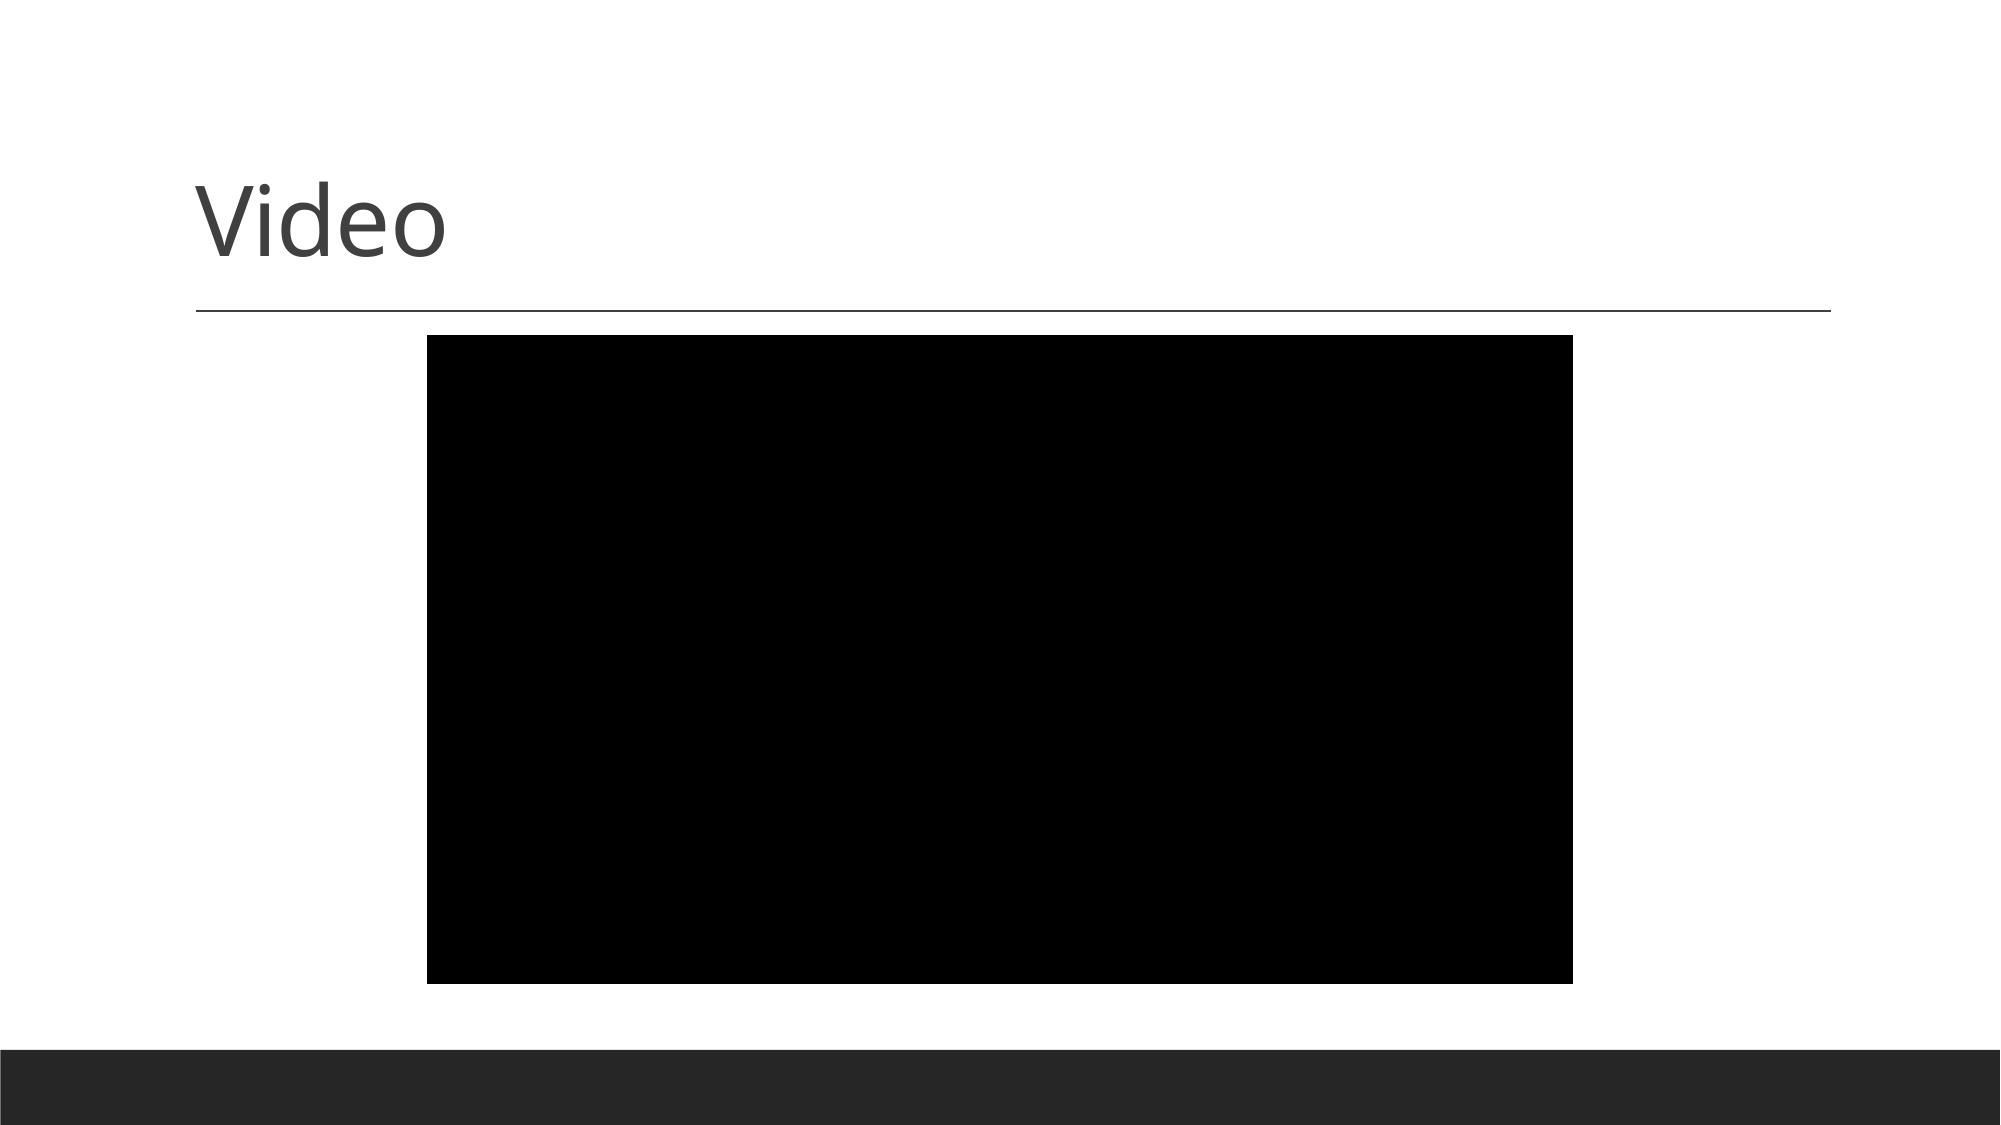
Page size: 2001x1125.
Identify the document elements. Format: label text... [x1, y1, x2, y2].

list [425, 334, 1574, 985]
title Video [180, 47, 1830, 285]
